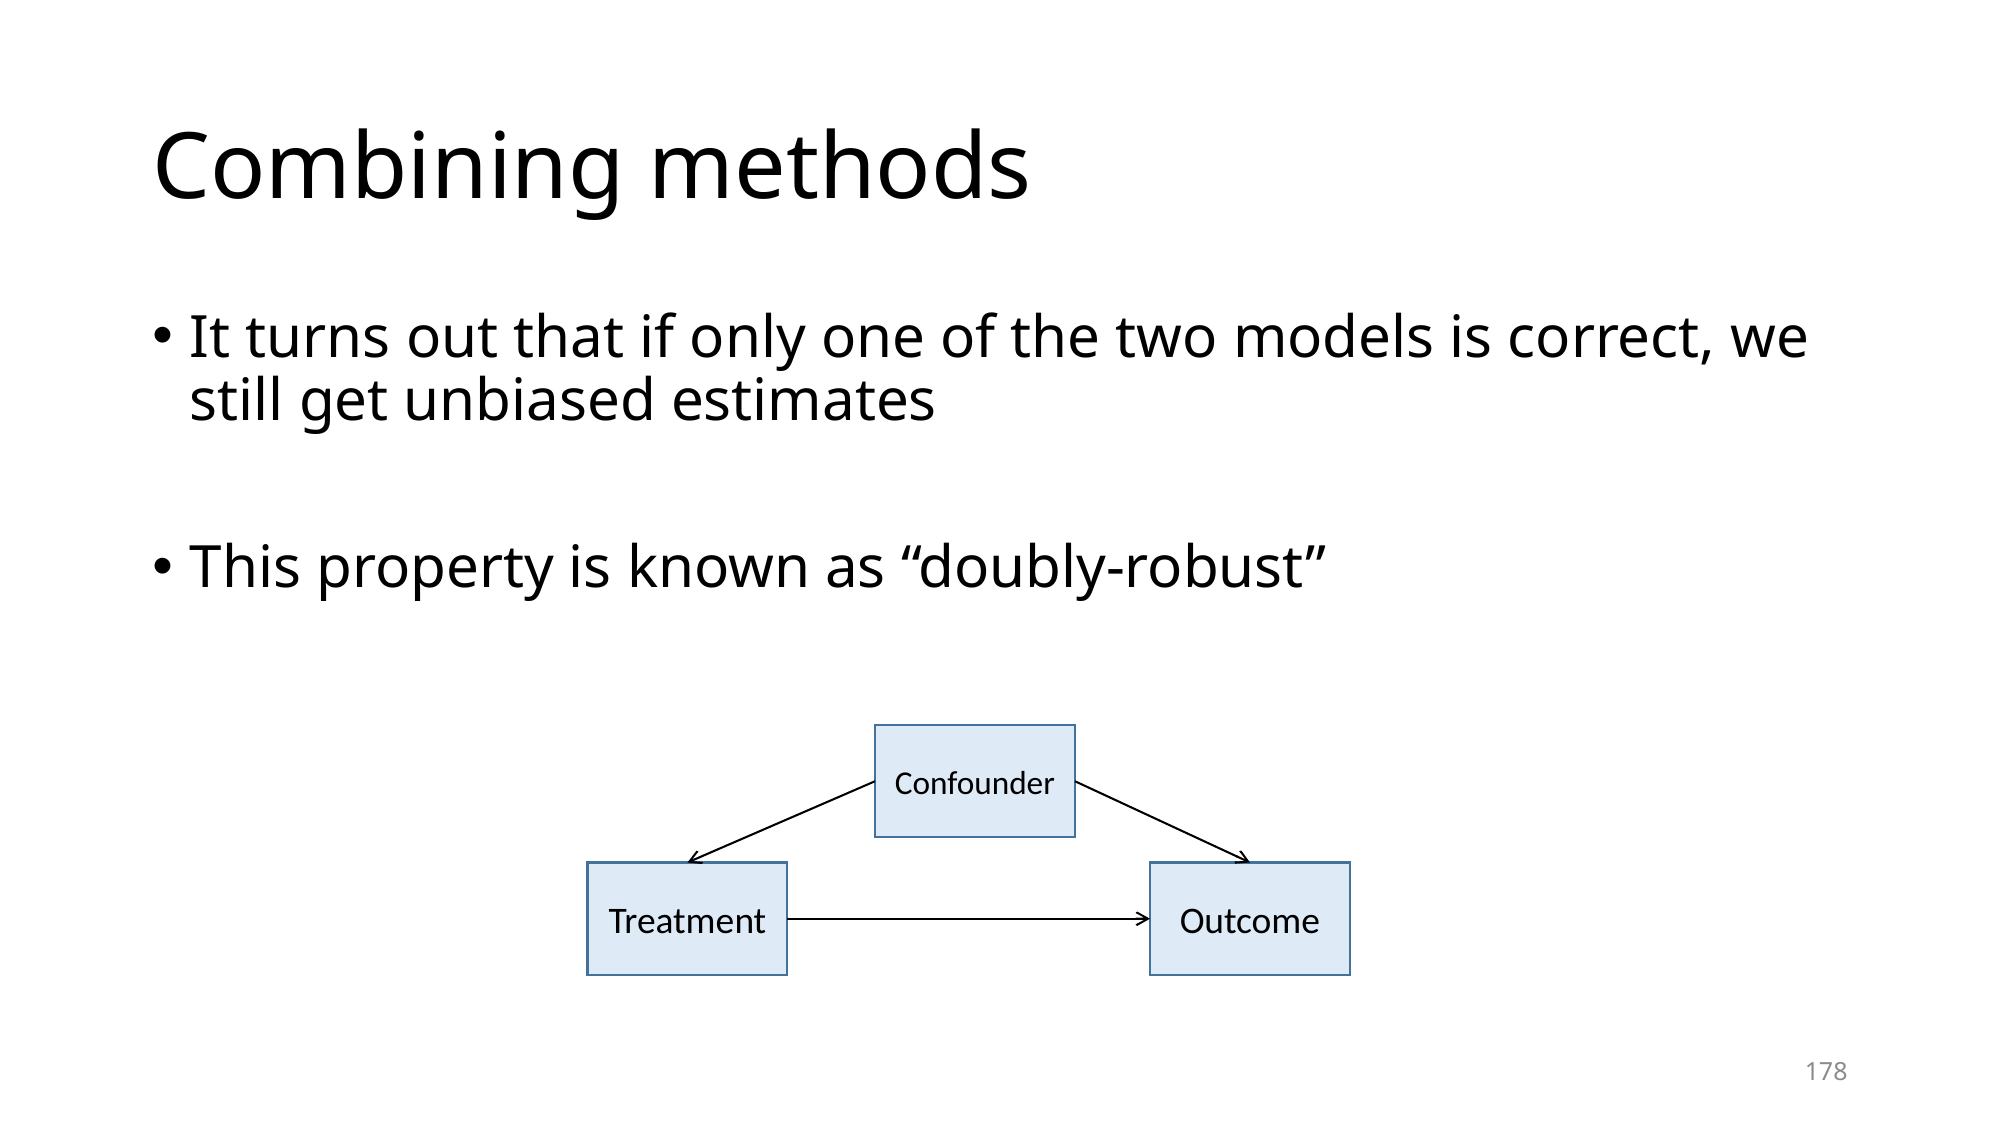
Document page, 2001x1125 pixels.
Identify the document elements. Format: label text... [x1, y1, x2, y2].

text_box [1074, 781, 1250, 863]
text_box Outcome [1149, 861, 1351, 976]
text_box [687, 781, 875, 863]
slide_number 178 [1412, 1042, 1863, 1103]
title Combining methods [137, 59, 1863, 278]
text_box Confounder [874, 724, 1076, 838]
list It turns out that if only one of the two models is correct, we still get unbiased estimates This property is known as “doubly-robust” [137, 299, 1863, 1014]
text_box Treatment [586, 861, 788, 976]
